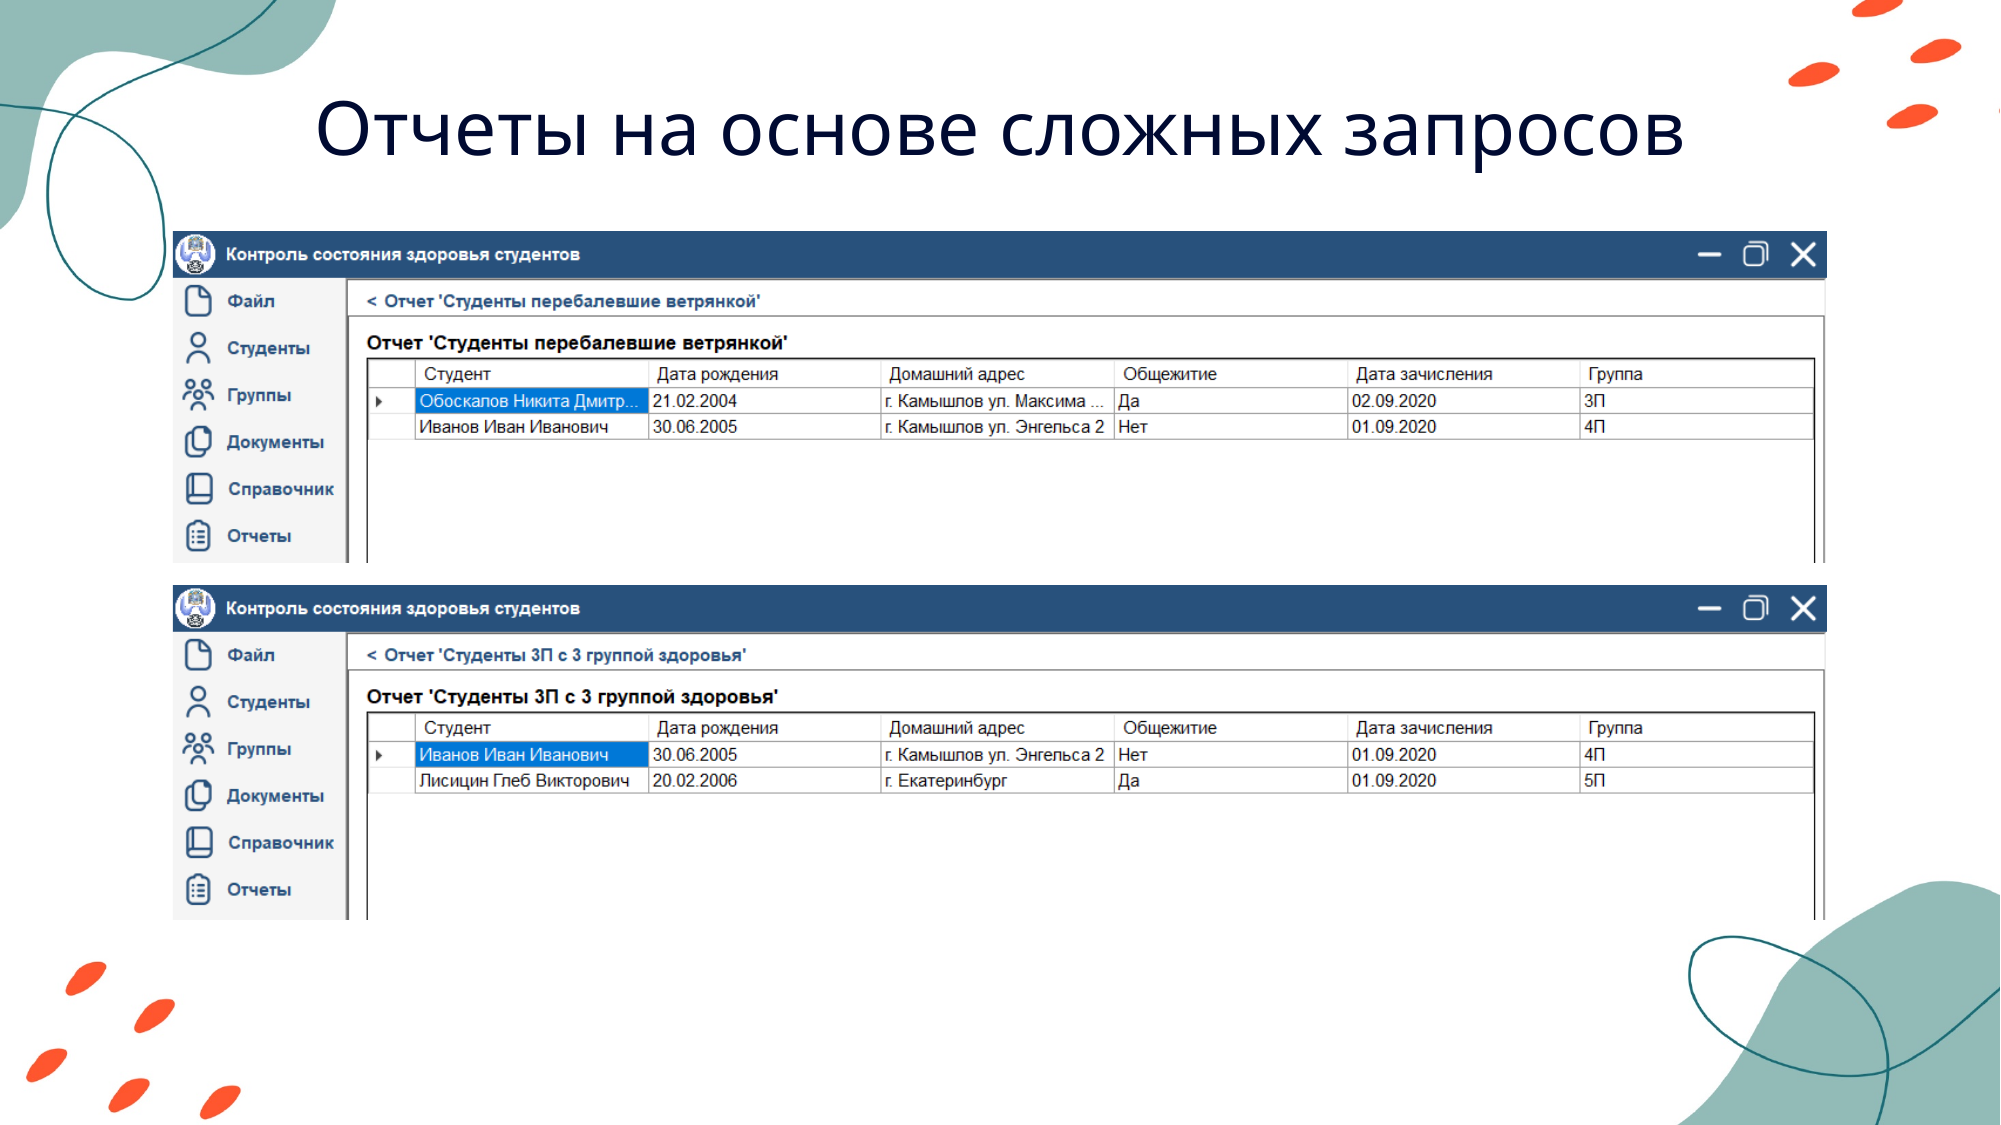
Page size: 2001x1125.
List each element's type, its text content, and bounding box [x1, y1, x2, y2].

picture [0, 0, 2000, 1125]
text_box Отчеты на основе сложных запросов [300, 72, 1702, 178]
